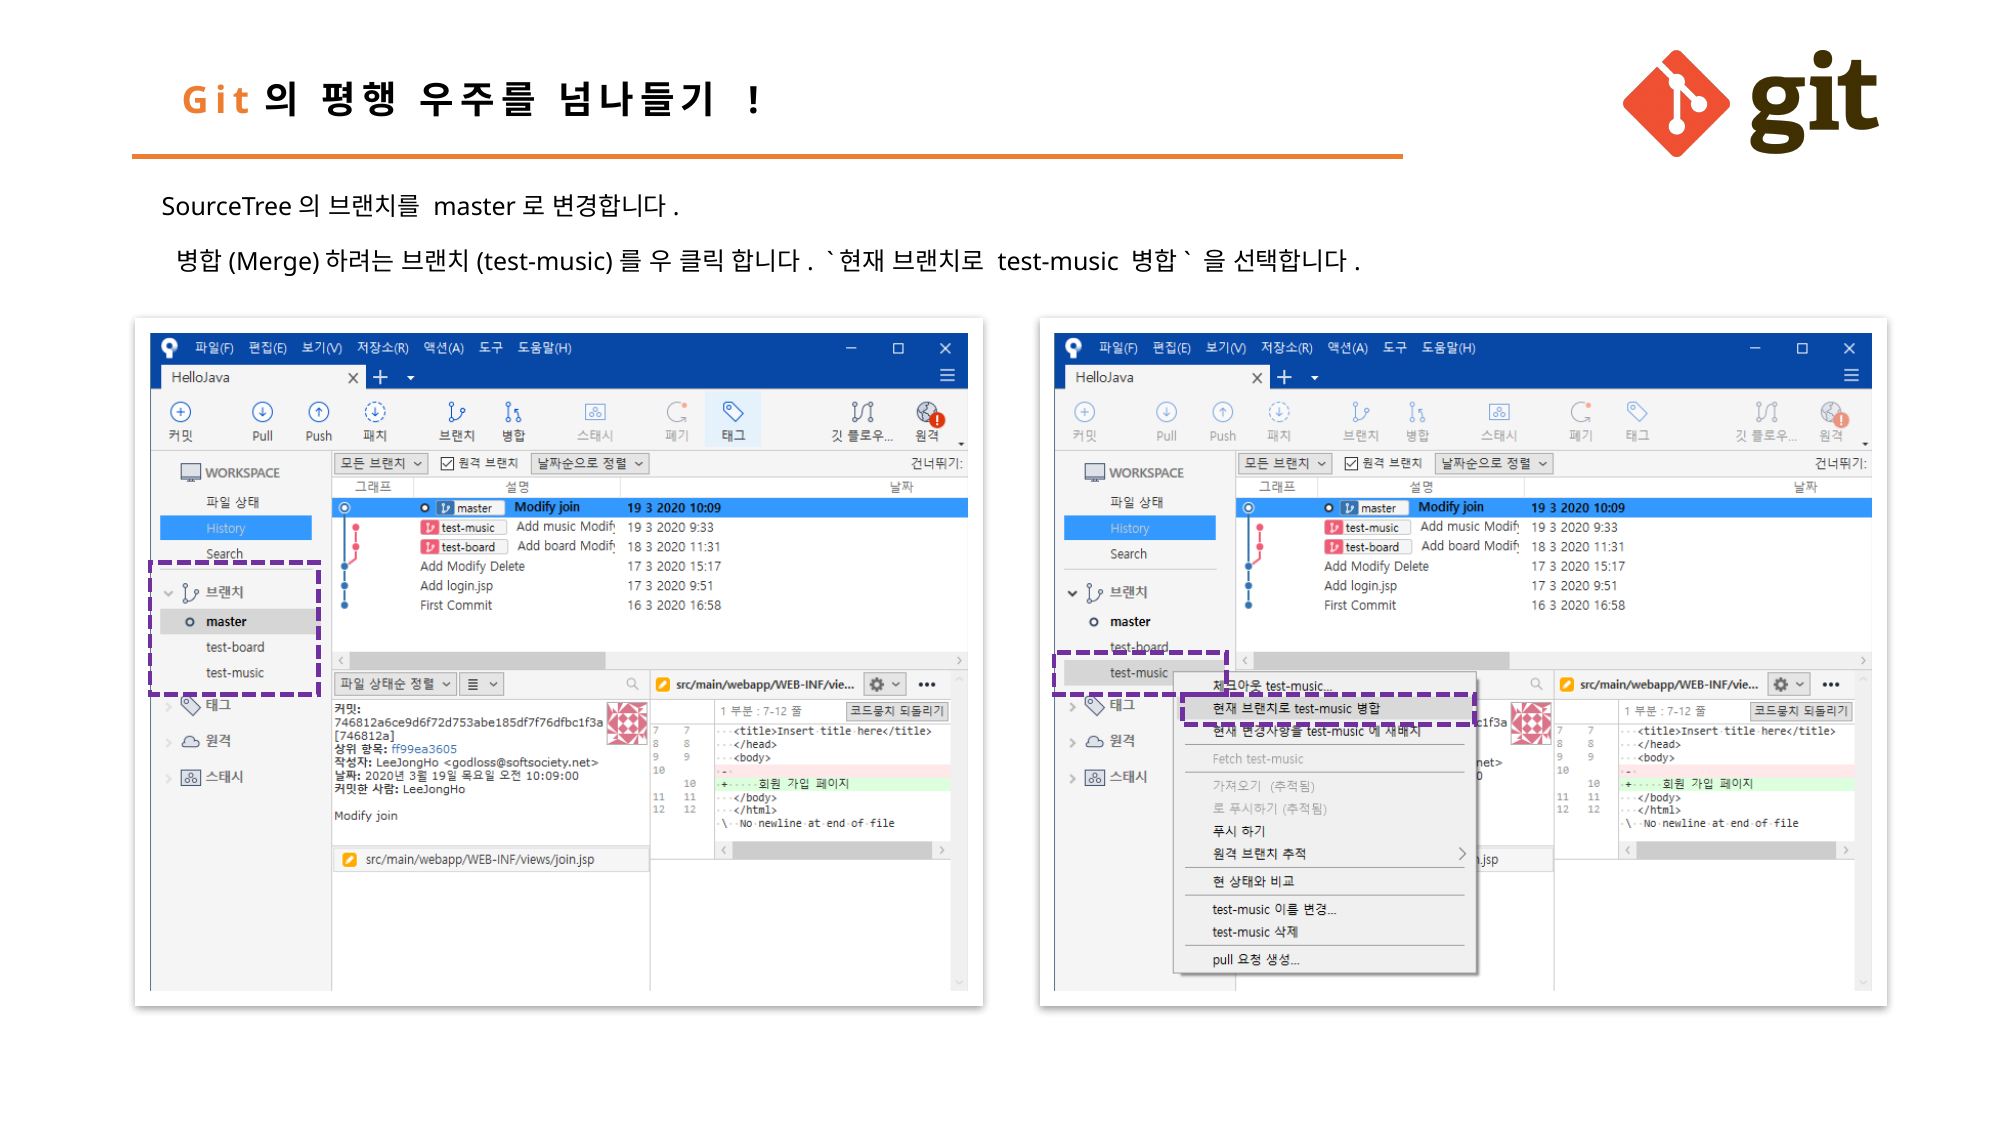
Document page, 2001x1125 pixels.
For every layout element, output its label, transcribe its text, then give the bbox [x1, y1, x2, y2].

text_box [149, 332, 969, 992]
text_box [1054, 332, 1873, 992]
picture [1623, 50, 1879, 157]
text_box 병합(Merge)하려는 브랜치(test-music)를 우 클릭 합니다. `현재 브랜치로 test-music 병합` 을 선택합니다. [148, 222, 1376, 283]
text_box SourceTree의 브랜치를 master로 변경합니다. [146, 168, 695, 228]
text_box Git의 평행 우주를 넘나들기 ! [166, 68, 774, 129]
